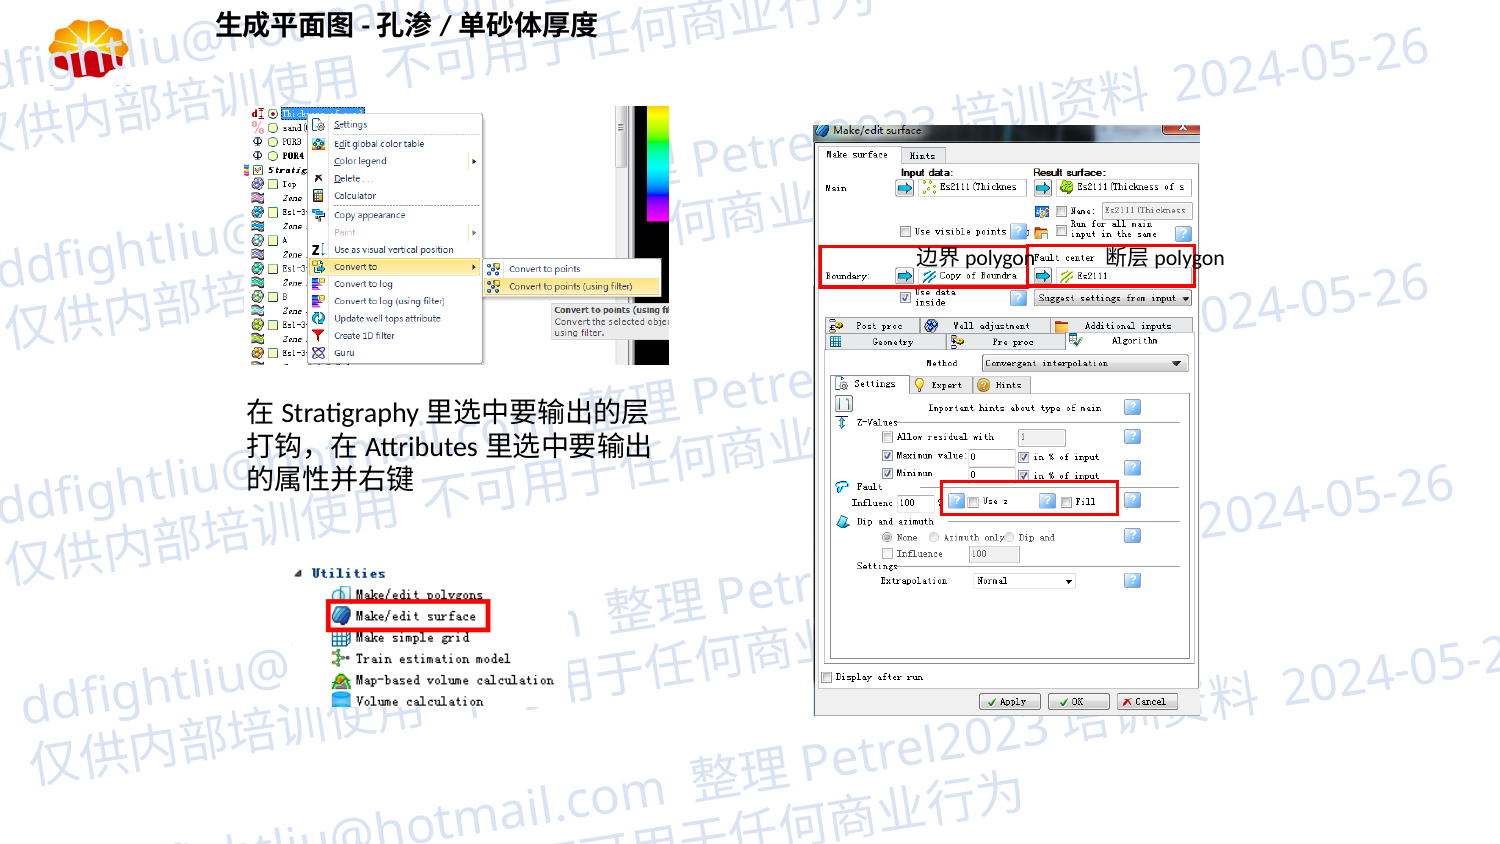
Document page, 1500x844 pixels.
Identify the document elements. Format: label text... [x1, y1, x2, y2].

text_box 边界polygon 断层polygon [1200, 235, 1279, 277]
picture [39, 19, 134, 86]
picture [244, 106, 669, 366]
text_box 生成平面图-孔渗/单砂体厚度 [200, 0, 715, 49]
text_box 在Stratigraphy里选中要输出的层打钩，在Attributes里选中要输出的属性并右键 [231, 386, 669, 503]
picture [53, 55, 68, 76]
picture [292, 566, 568, 707]
picture [813, 125, 1200, 716]
